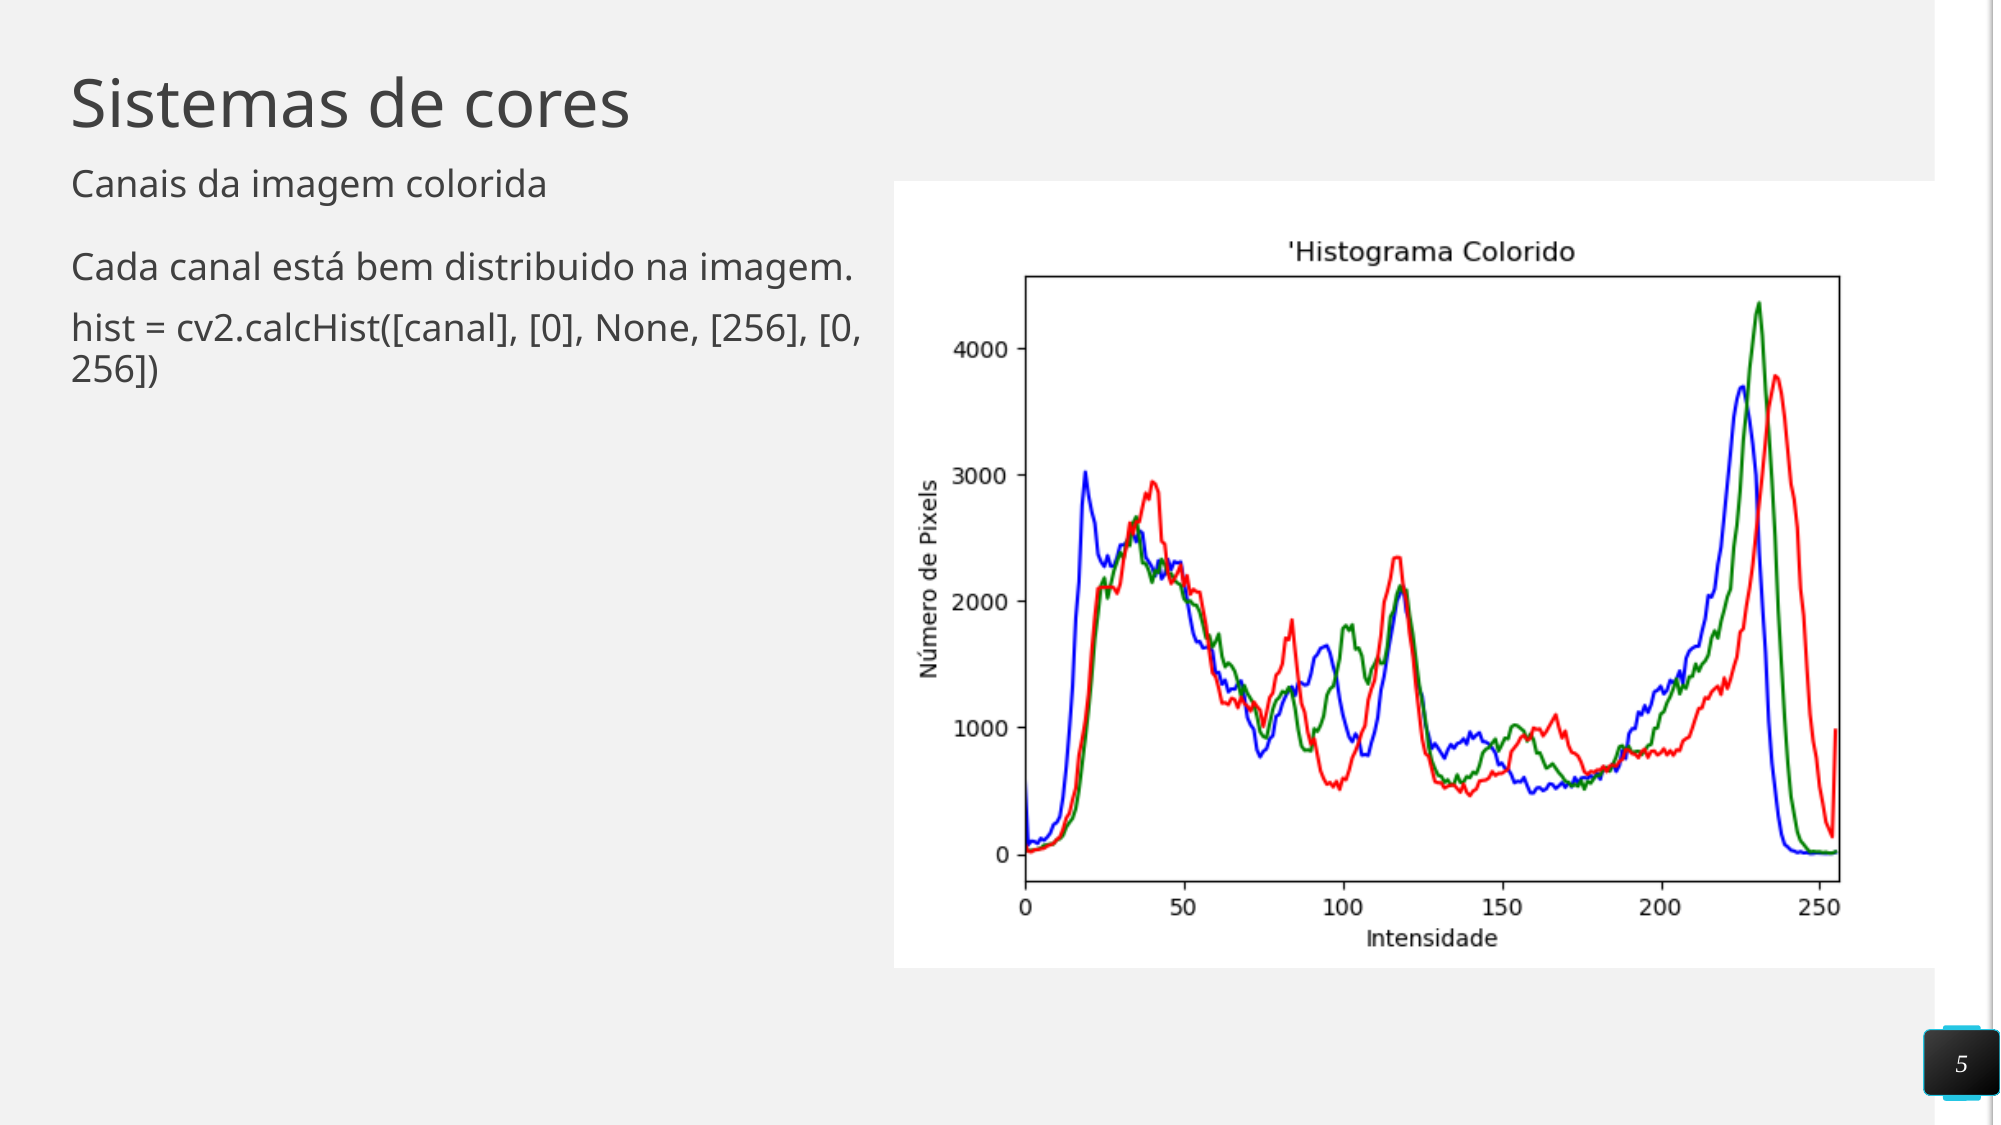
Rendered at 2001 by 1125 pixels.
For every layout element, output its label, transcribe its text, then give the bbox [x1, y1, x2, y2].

picture [894, 181, 1944, 968]
title Sistemas de cores [70, 70, 969, 142]
list Canais da imagem colorida [70, 165, 969, 225]
list Cada canal está bem distribuido na imagem. hist = cv2.calcHist([canal], [0], None, [256], [0, 256]) [70, 247, 882, 1016]
slide_number 5 [1923, 1029, 2000, 1096]
